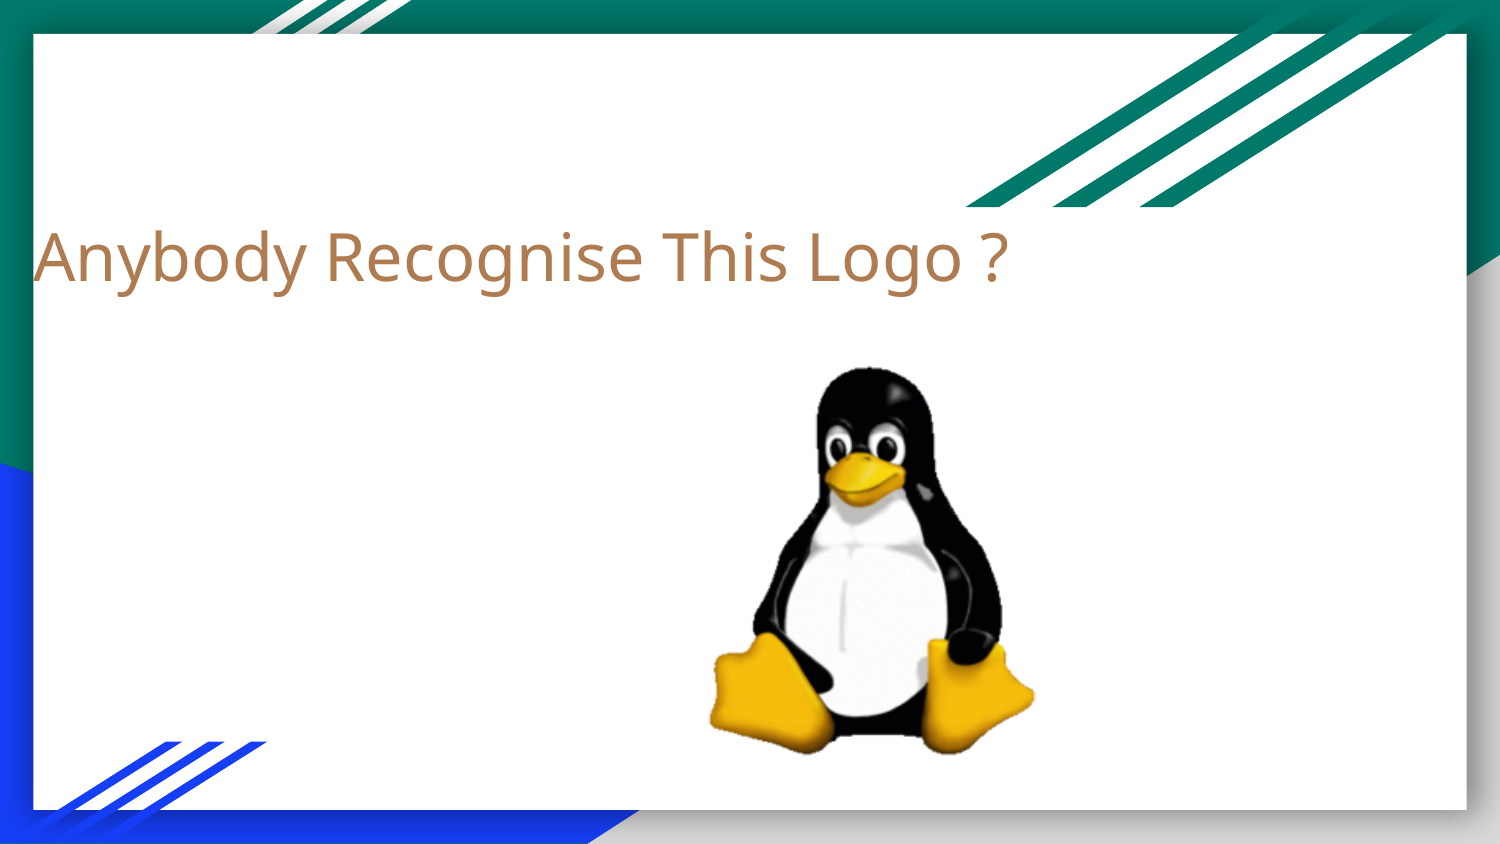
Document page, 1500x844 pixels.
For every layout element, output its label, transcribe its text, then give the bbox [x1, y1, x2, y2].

picture [700, 356, 1045, 766]
title Anybody Recognise This Logo ? [0, 46, 1045, 463]
